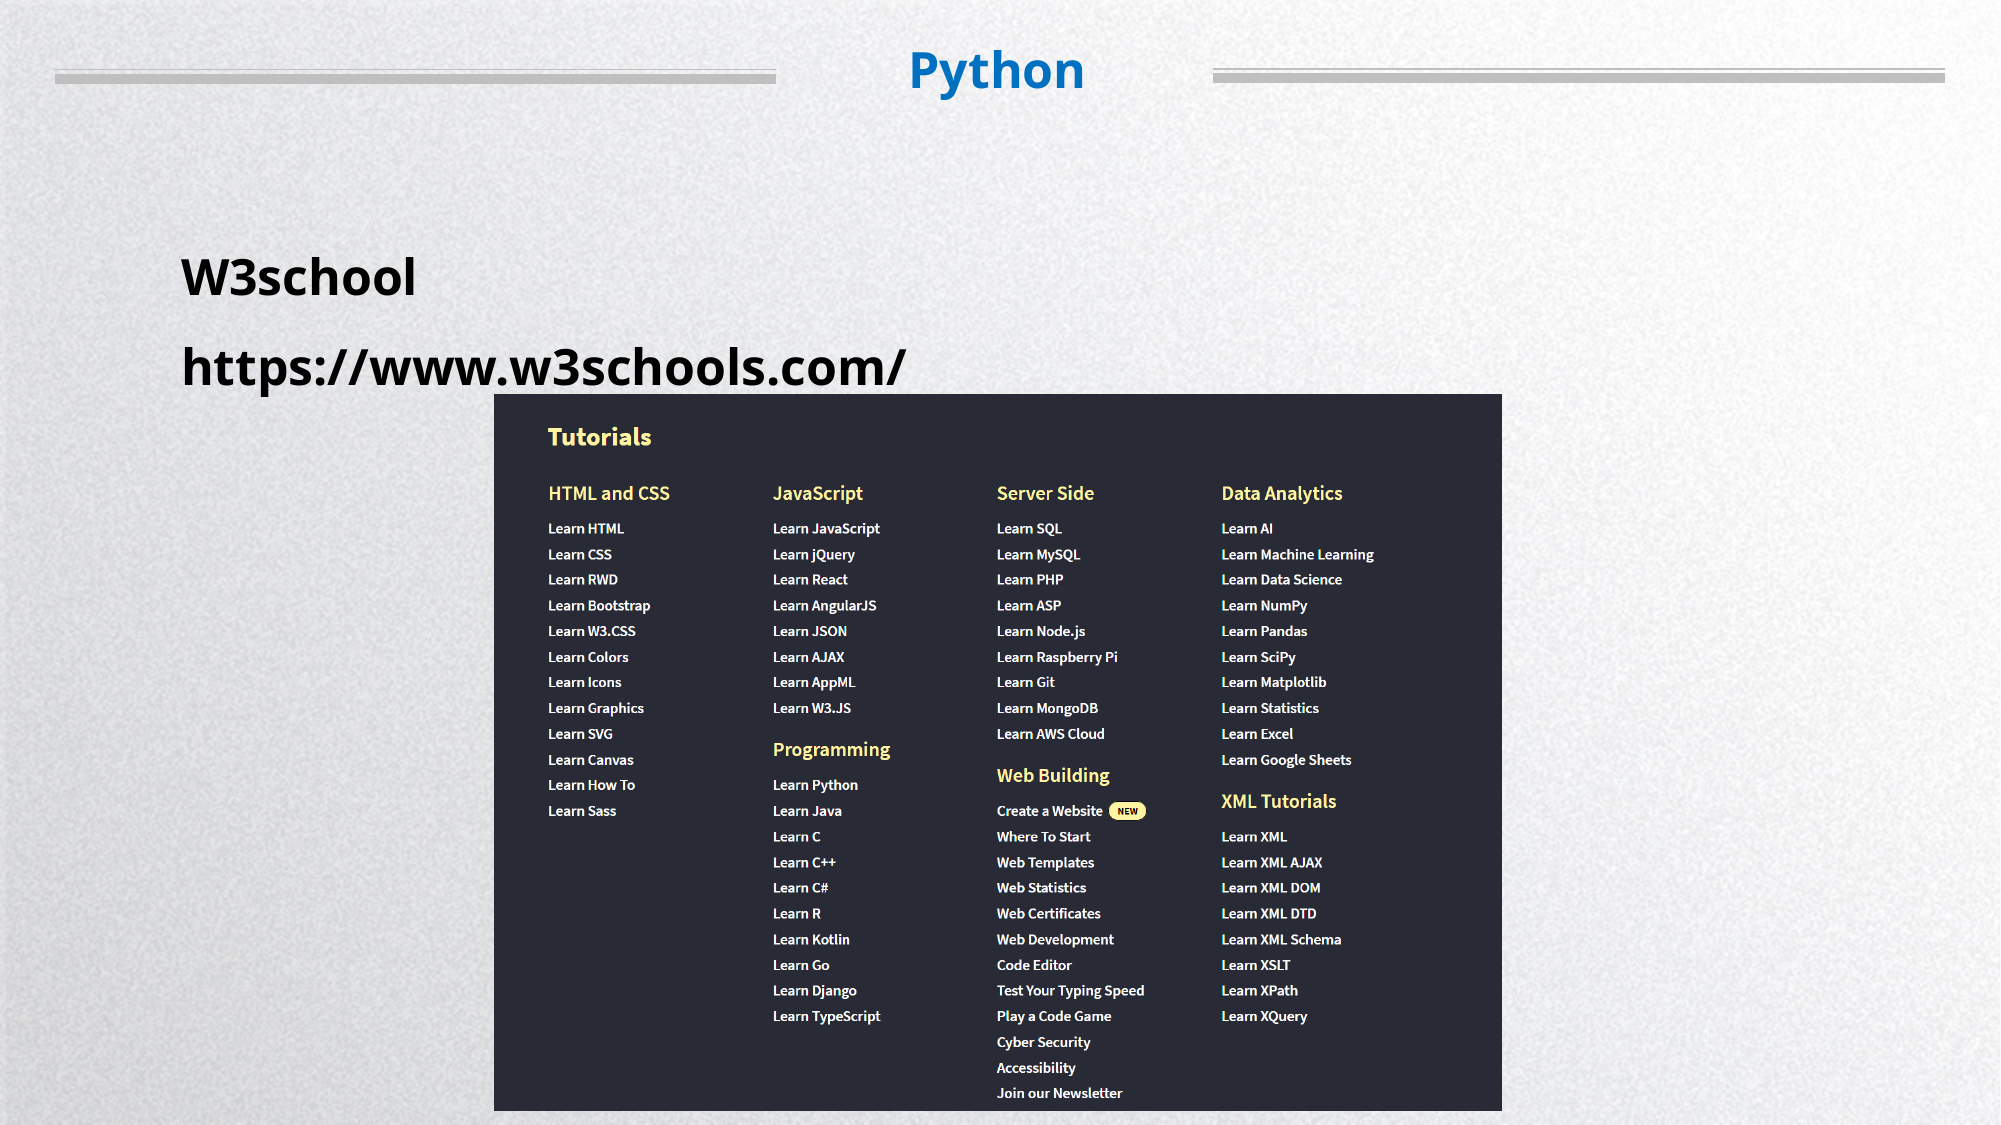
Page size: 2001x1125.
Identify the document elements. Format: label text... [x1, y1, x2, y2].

text_box W3school https://www.w3schools.com/ [166, 208, 1839, 403]
picture [0, 0, 2001, 1125]
text_box Python [782, 30, 1213, 106]
